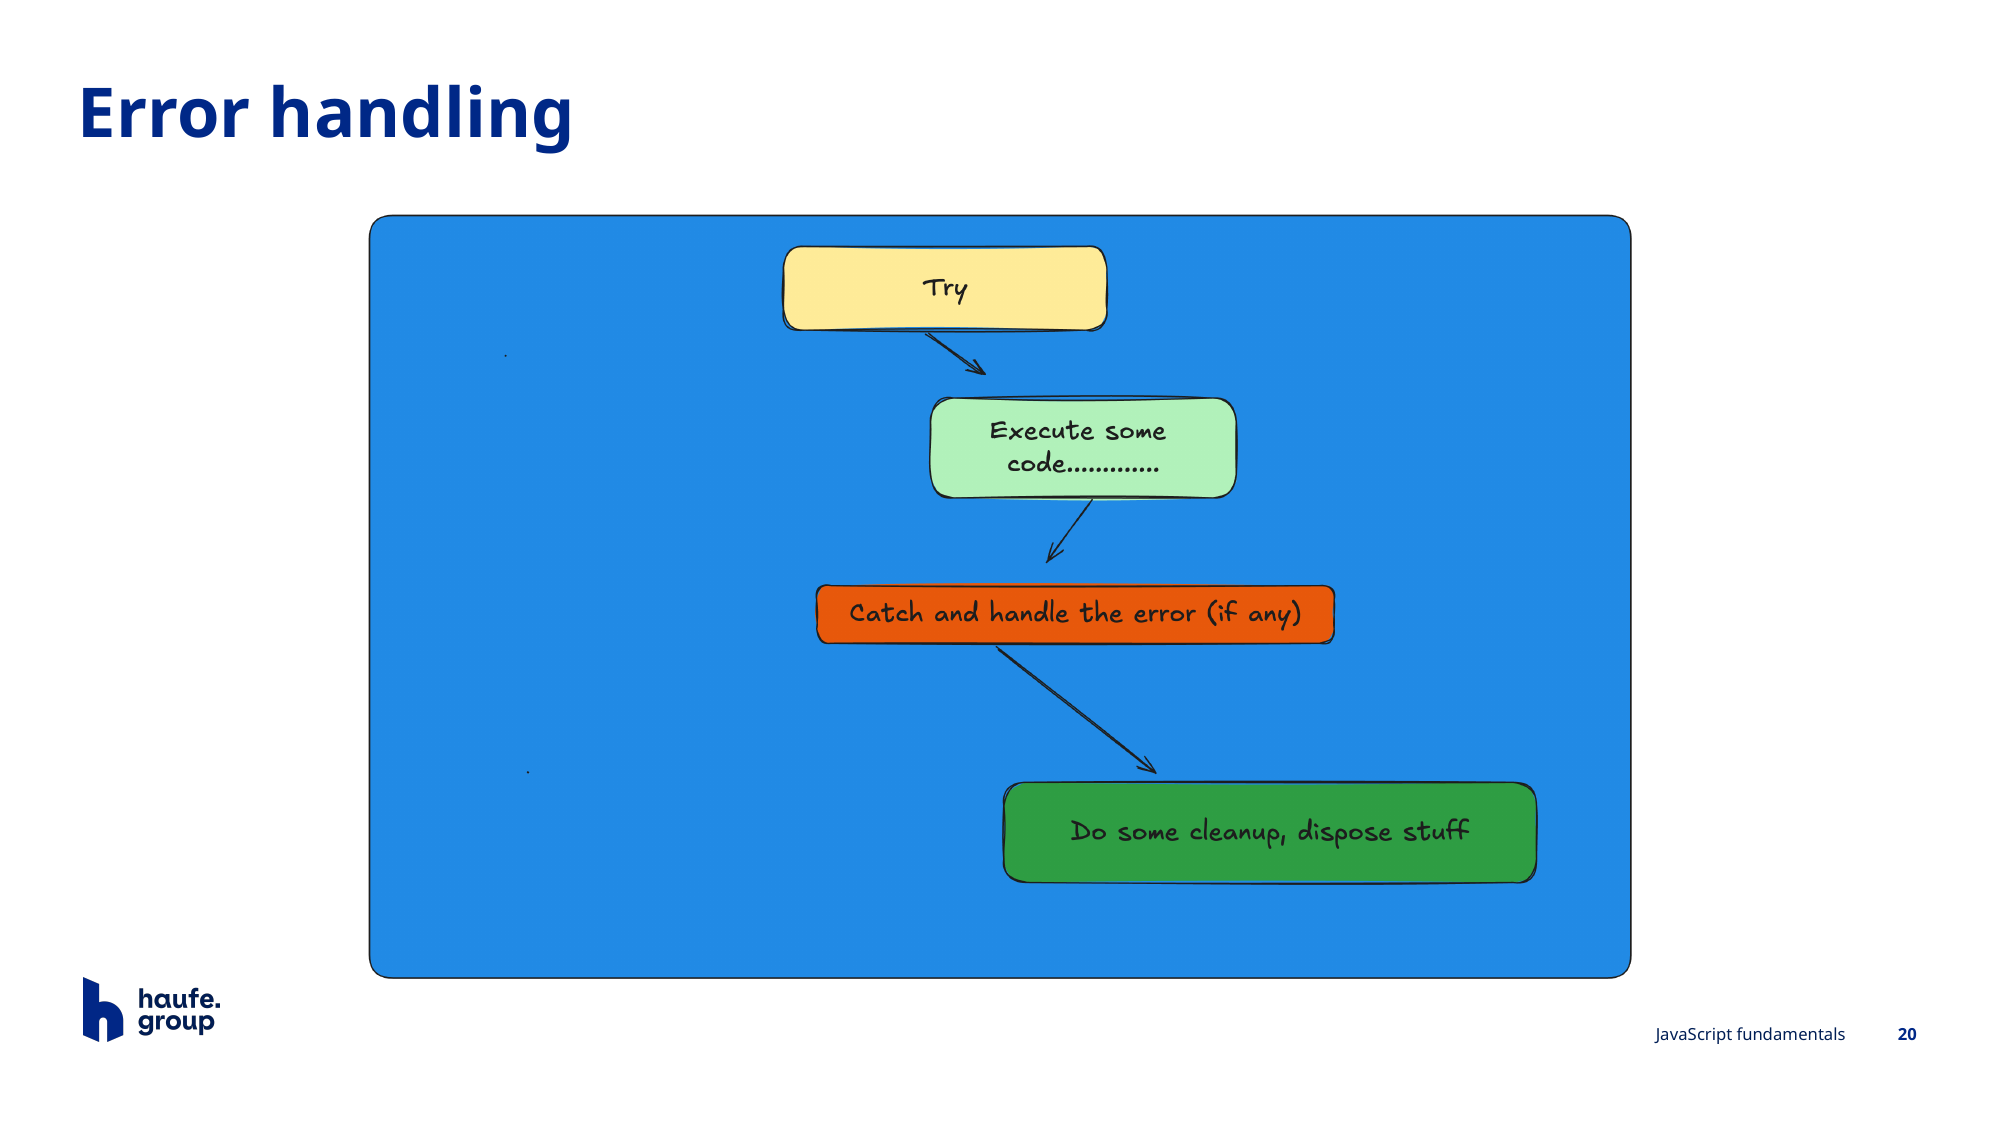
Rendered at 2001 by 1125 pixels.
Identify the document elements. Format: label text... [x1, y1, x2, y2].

picture [361, 208, 1638, 985]
slide_number 20 [1846, 1026, 1917, 1047]
footer JavaScript fundamentals [1221, 1026, 1846, 1047]
title Error handling [78, 79, 1922, 226]
picture [83, 977, 220, 1042]
